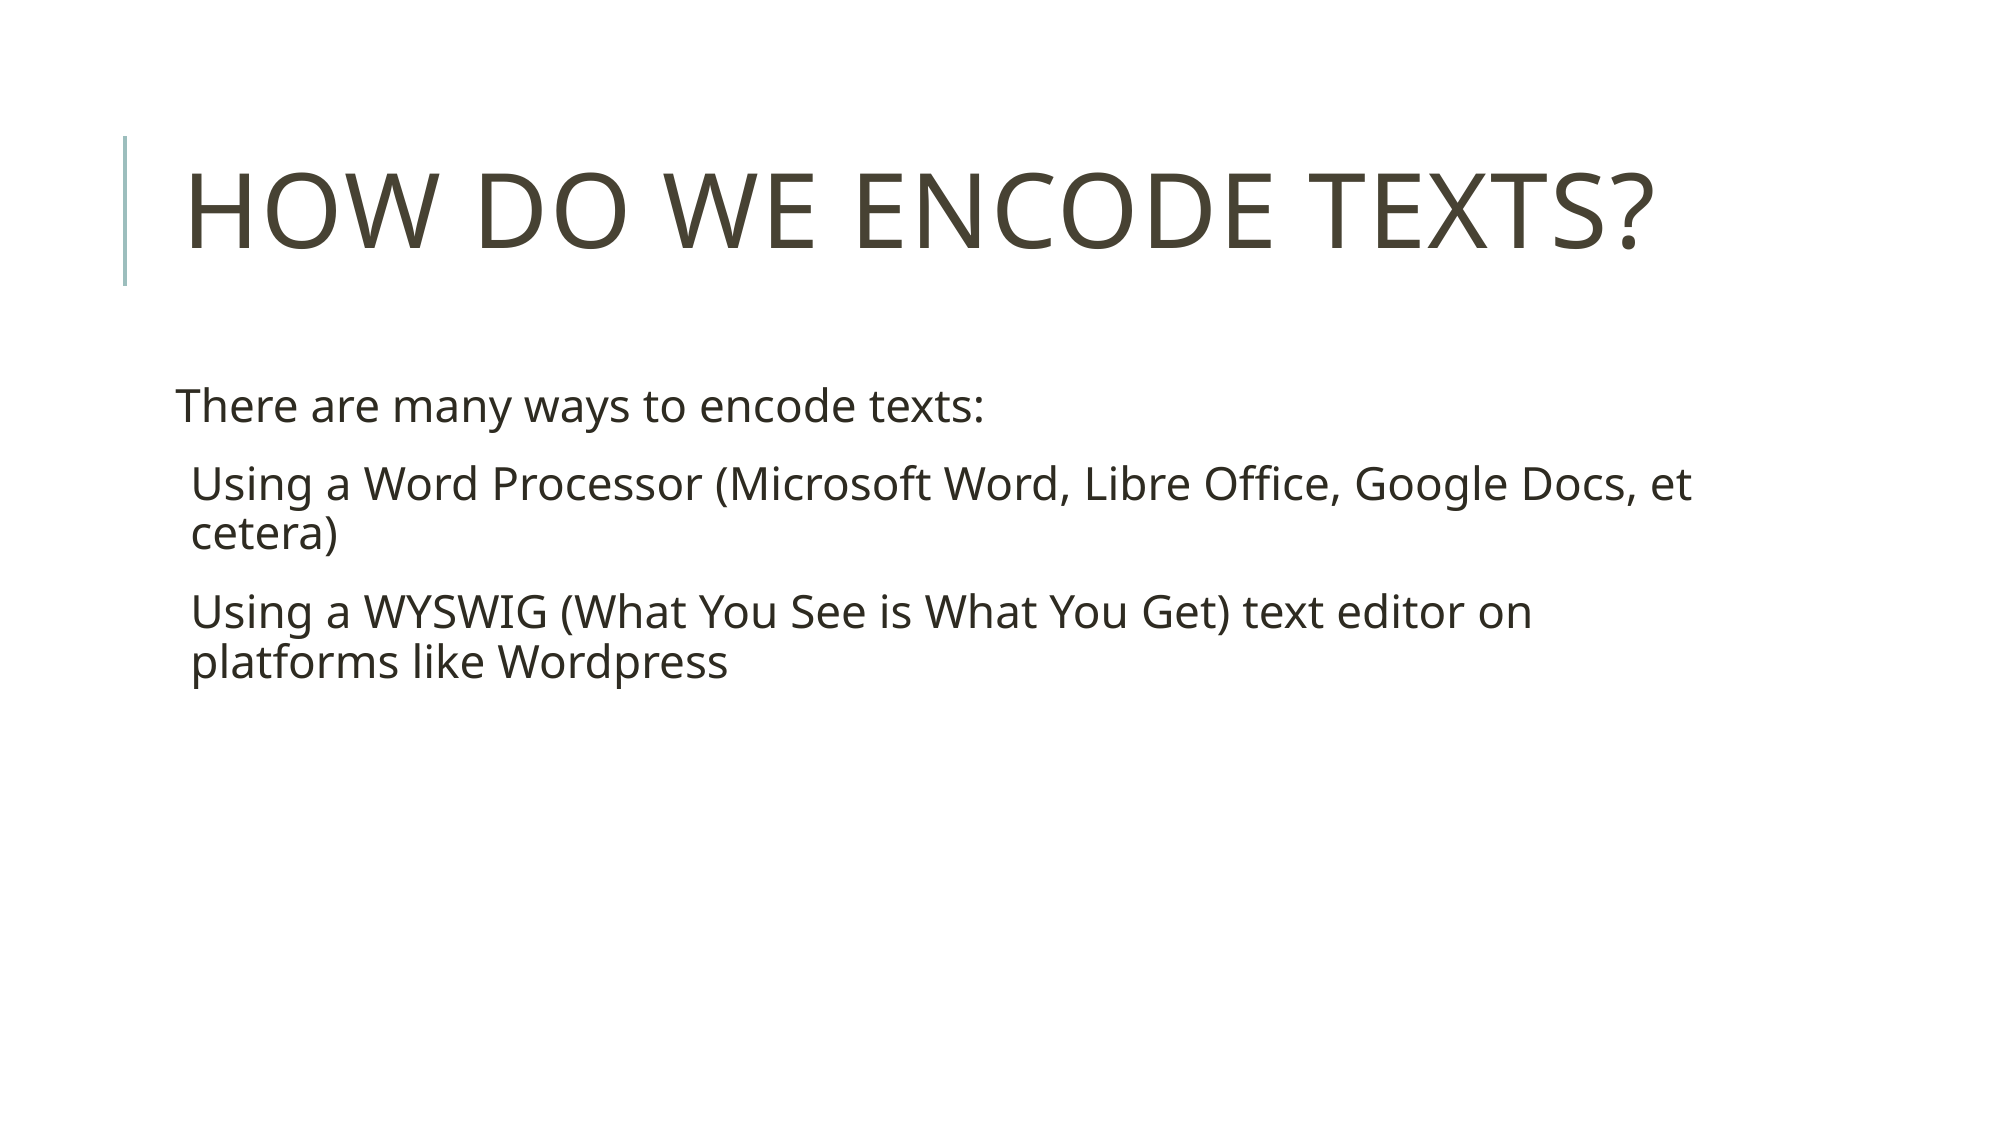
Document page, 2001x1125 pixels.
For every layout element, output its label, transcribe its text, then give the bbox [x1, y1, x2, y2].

list There are many ways to encode texts: Using a Word Processor (Microsoft Word, Libre Office, Google Docs, et cetera) Using a WYSWIG (What You See is What You Get) text editor on platforms like Wordpress [168, 375, 1763, 1035]
title How do we encode texts? [168, 96, 1763, 342]
